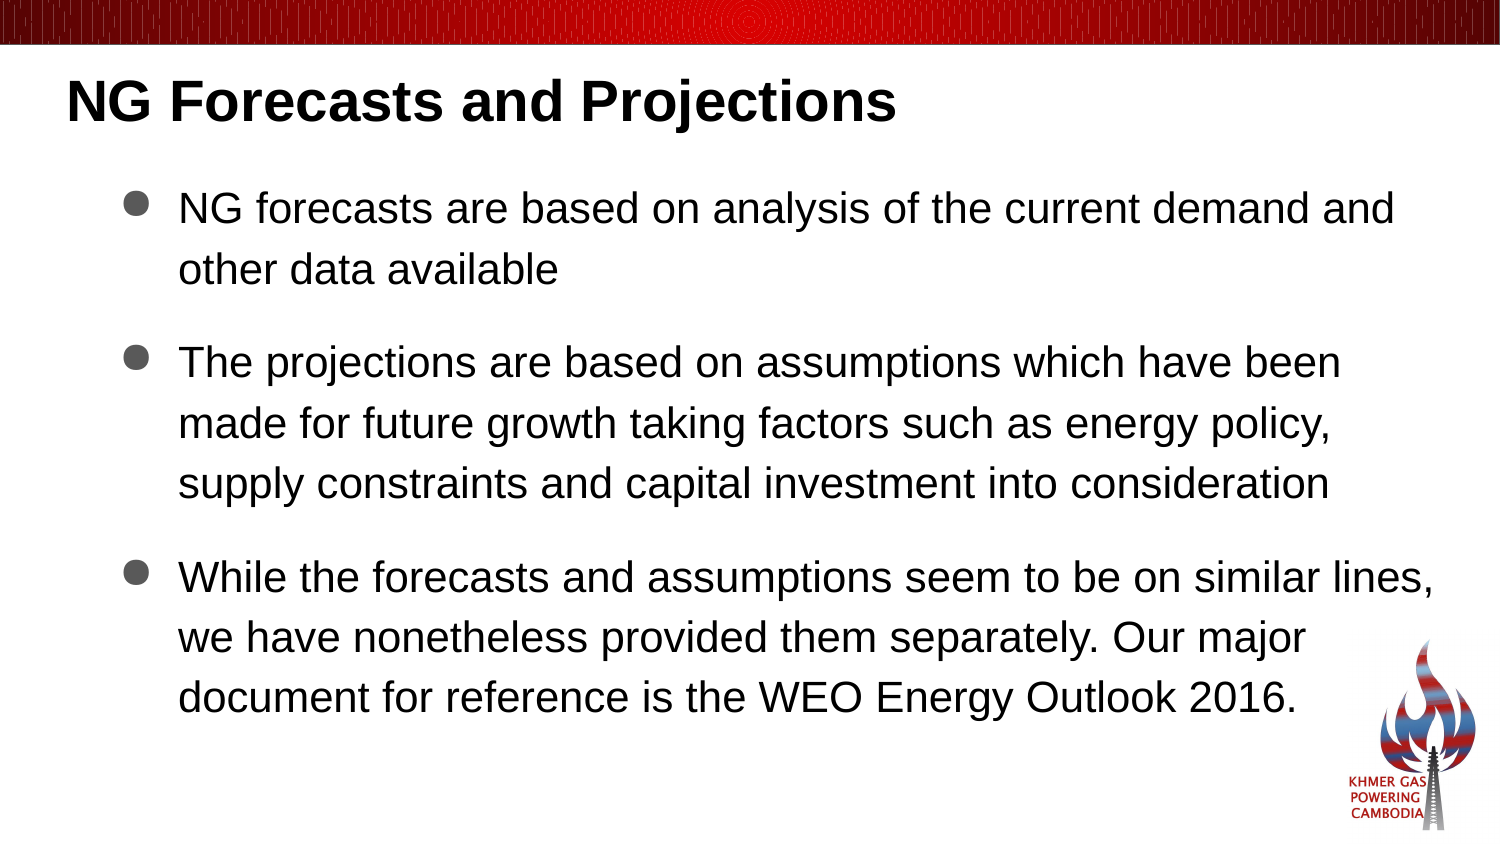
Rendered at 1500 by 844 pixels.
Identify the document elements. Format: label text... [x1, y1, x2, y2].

title NG Forecasts and Projections [51, 48, 1449, 142]
picture [1347, 629, 1500, 844]
text_box NG forecasts are based on analysis of the current demand and other data available The projections are based on assumptions which have been made for future growth taking factors such as energy policy, supply constraints and capital investment into consideration While the forecasts and assumptions seem to be on similar lines, we have nonetheless provided them separately. Our major document for reference is the WEO Energy Outlook 2016. [88, 157, 1459, 716]
